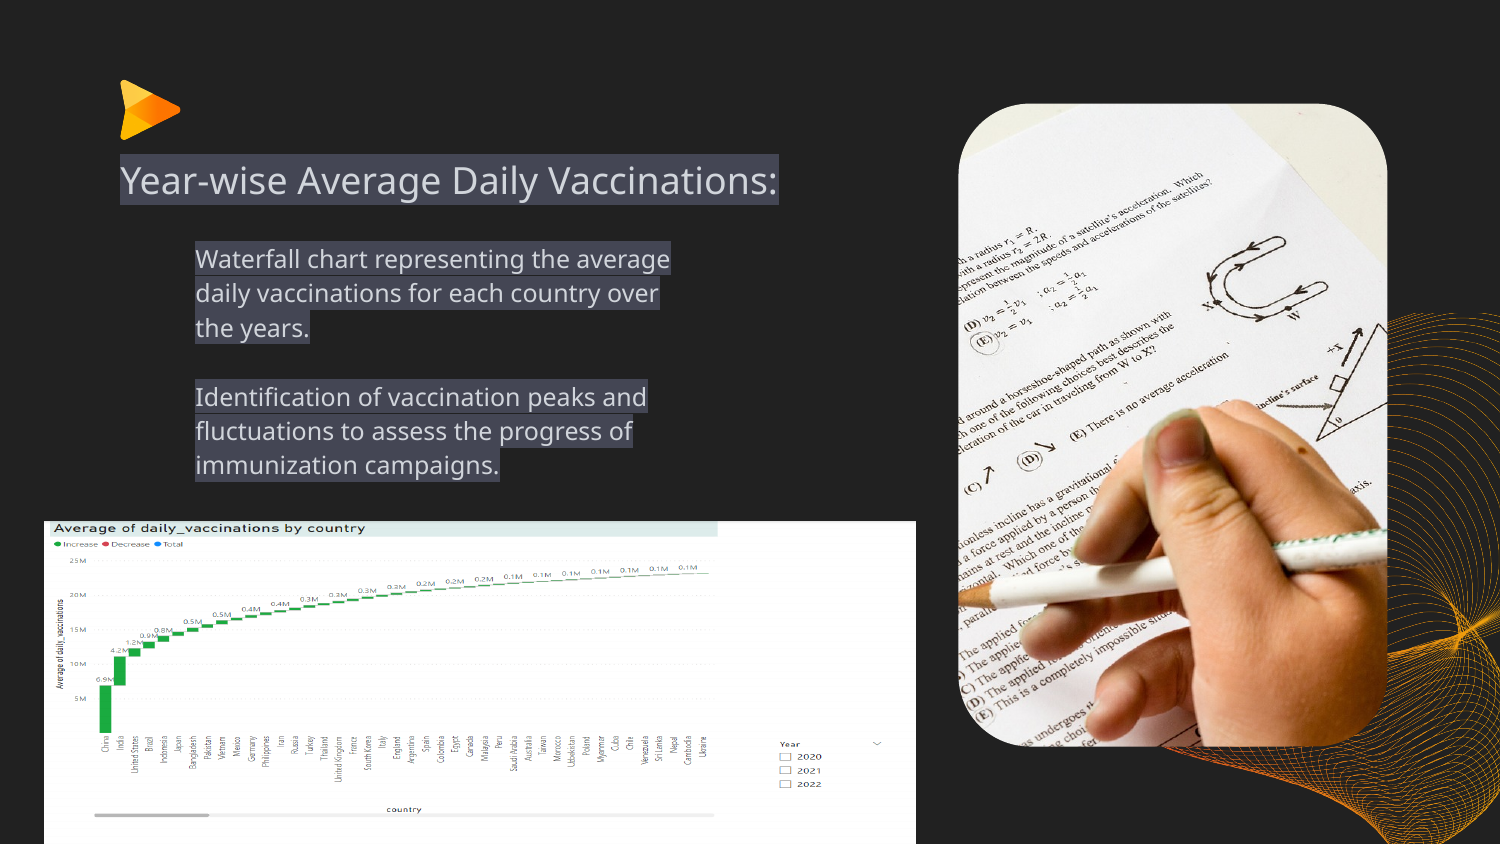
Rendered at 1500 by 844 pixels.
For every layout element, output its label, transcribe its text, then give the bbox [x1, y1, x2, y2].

picture [958, 103, 1500, 844]
picture [43, 521, 917, 844]
picture [119, 78, 181, 119]
subtitle Waterfall chart representing the average daily vaccinations for each country over the years. Identification of vaccination peaks and fluctuations to assess the progress of immunization campaigns. [105, 223, 697, 519]
title Year-wise Average Daily Vaccinations: [105, 119, 934, 240]
